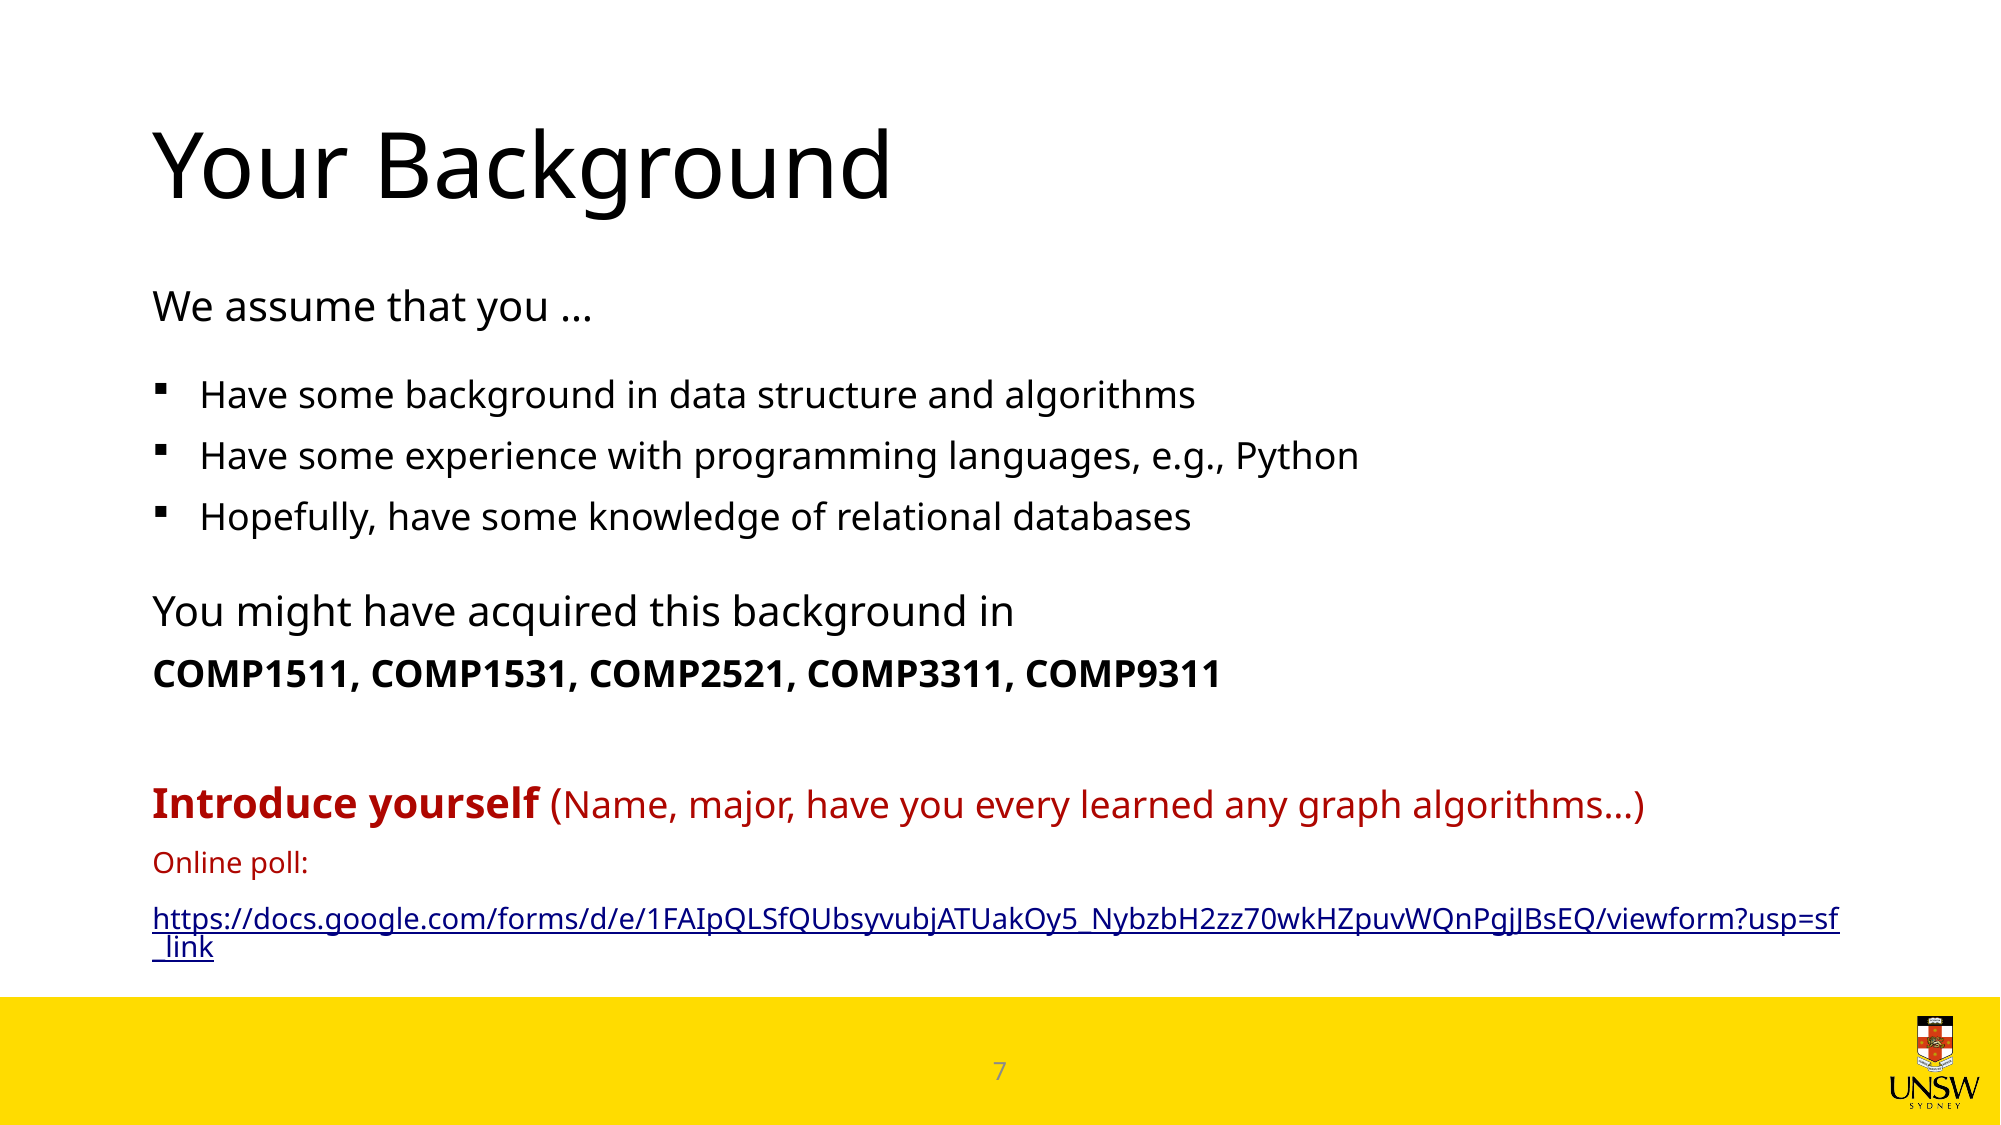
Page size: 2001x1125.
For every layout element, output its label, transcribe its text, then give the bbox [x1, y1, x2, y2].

title Your Background [137, 59, 1863, 277]
slide_number 7 [774, 1042, 1225, 1103]
list We assume that you … Have some background in data structure and algorithms Have some experience with programming languages, e.g., Python Hopefully, have some knowledge of relational databases You might have acquired this background in COMP1511, COMP1531, COMP2521, COMP3311, COMP9311 Introduce yourself (Name, major, have you every learned any graph algorithms…) Online poll: https://docs.google.com/forms/d/e/1FAIpQLSfQUbsyvubjATUakOy5_NybzbH2zz70wkHZpuvWQnPgjJBsEQ/viewform?usp=sf_link [137, 277, 1863, 992]
picture [1890, 1016, 1980, 1109]
